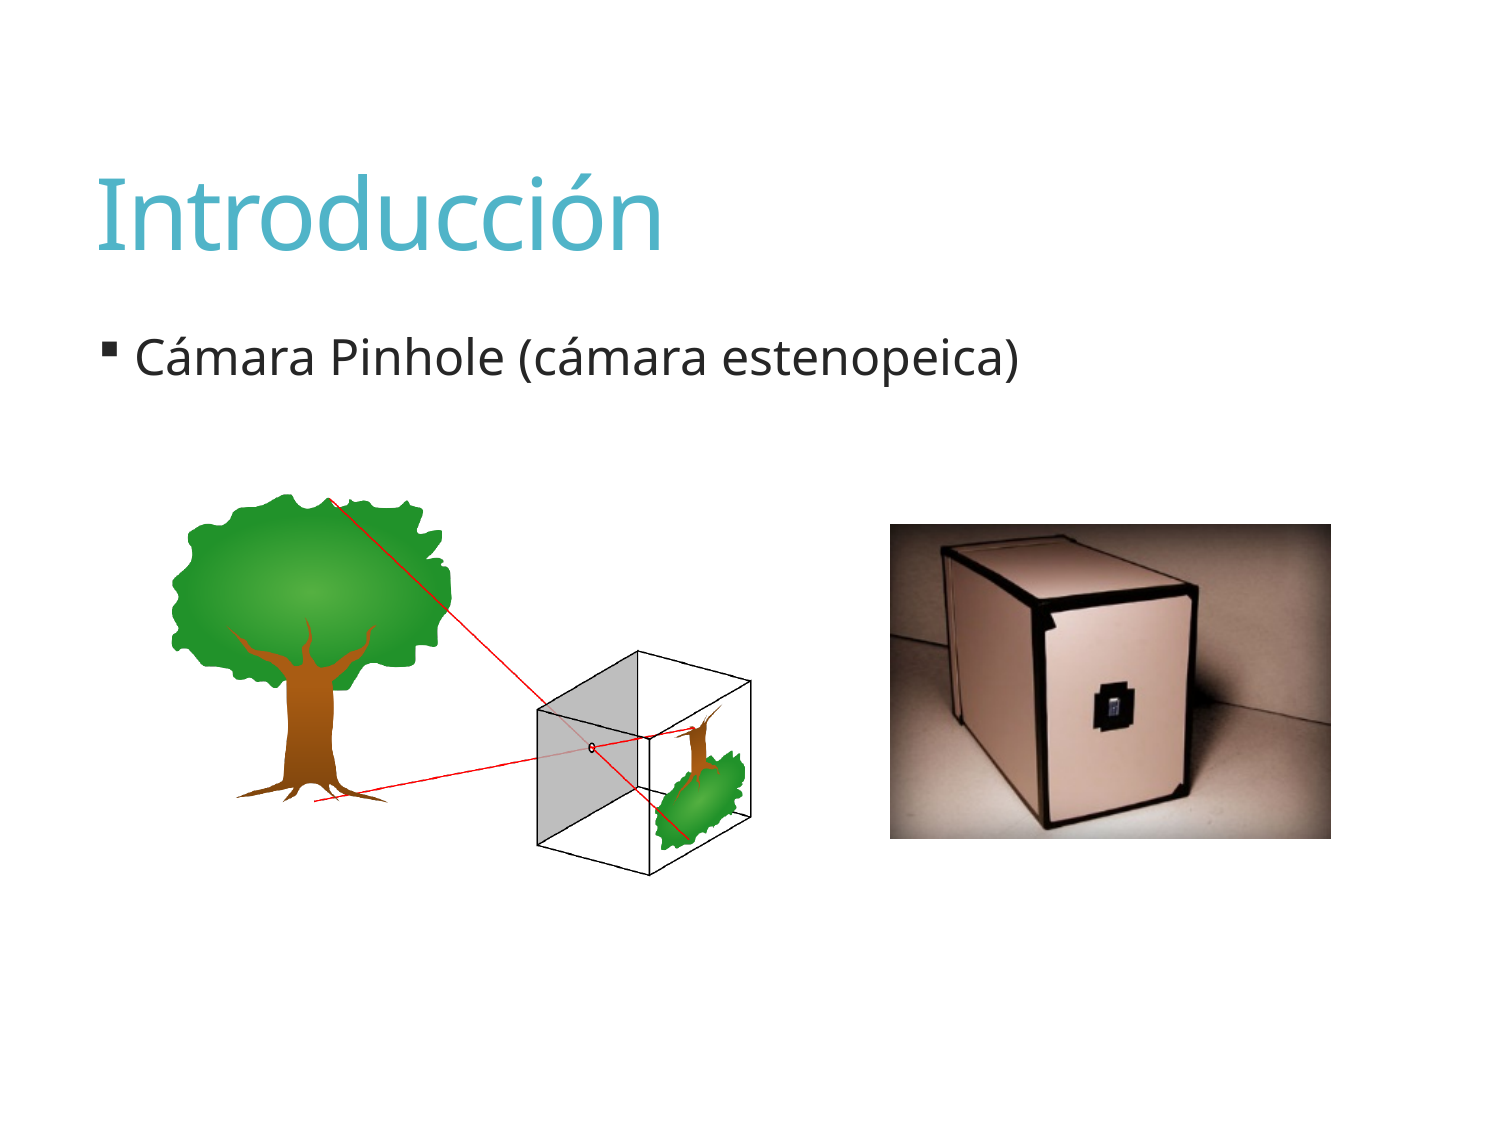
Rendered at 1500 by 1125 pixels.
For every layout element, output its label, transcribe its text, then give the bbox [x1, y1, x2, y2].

picture [890, 524, 1331, 839]
picture [164, 471, 780, 892]
list Cámara Pinhole (cámara estenopeica) [83, 326, 1407, 945]
title Introducción [80, 81, 1407, 354]
